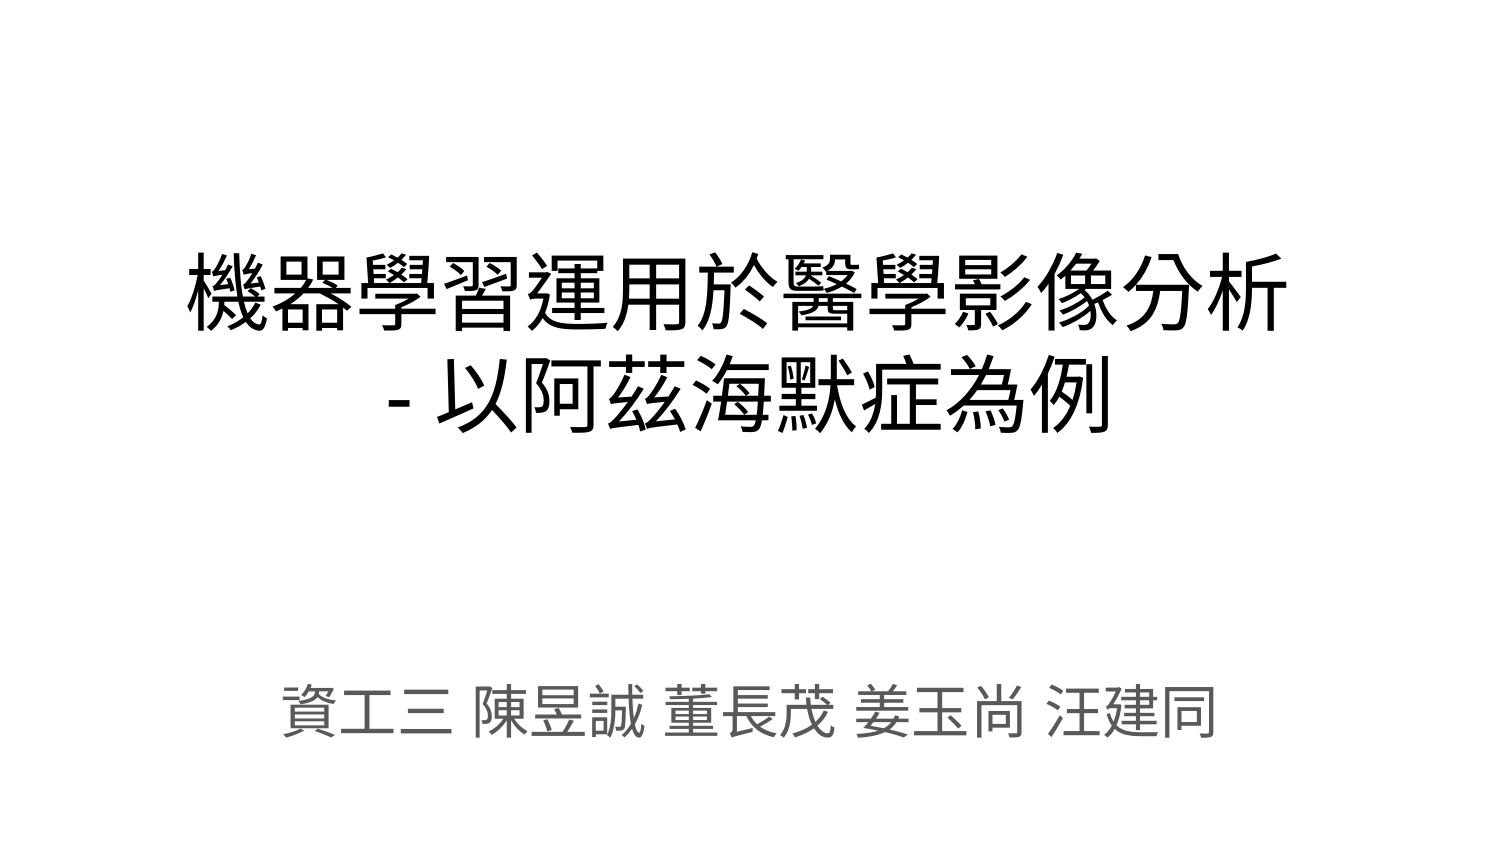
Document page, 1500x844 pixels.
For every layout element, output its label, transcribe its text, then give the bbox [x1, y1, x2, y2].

title 機器學習運用於醫學影像分析 -以阿茲海默症為例 [51, 122, 1449, 459]
subtitle 資工三 陳昱誠 董長茂 姜玉尚 汪建同 [51, 660, 1449, 791]
